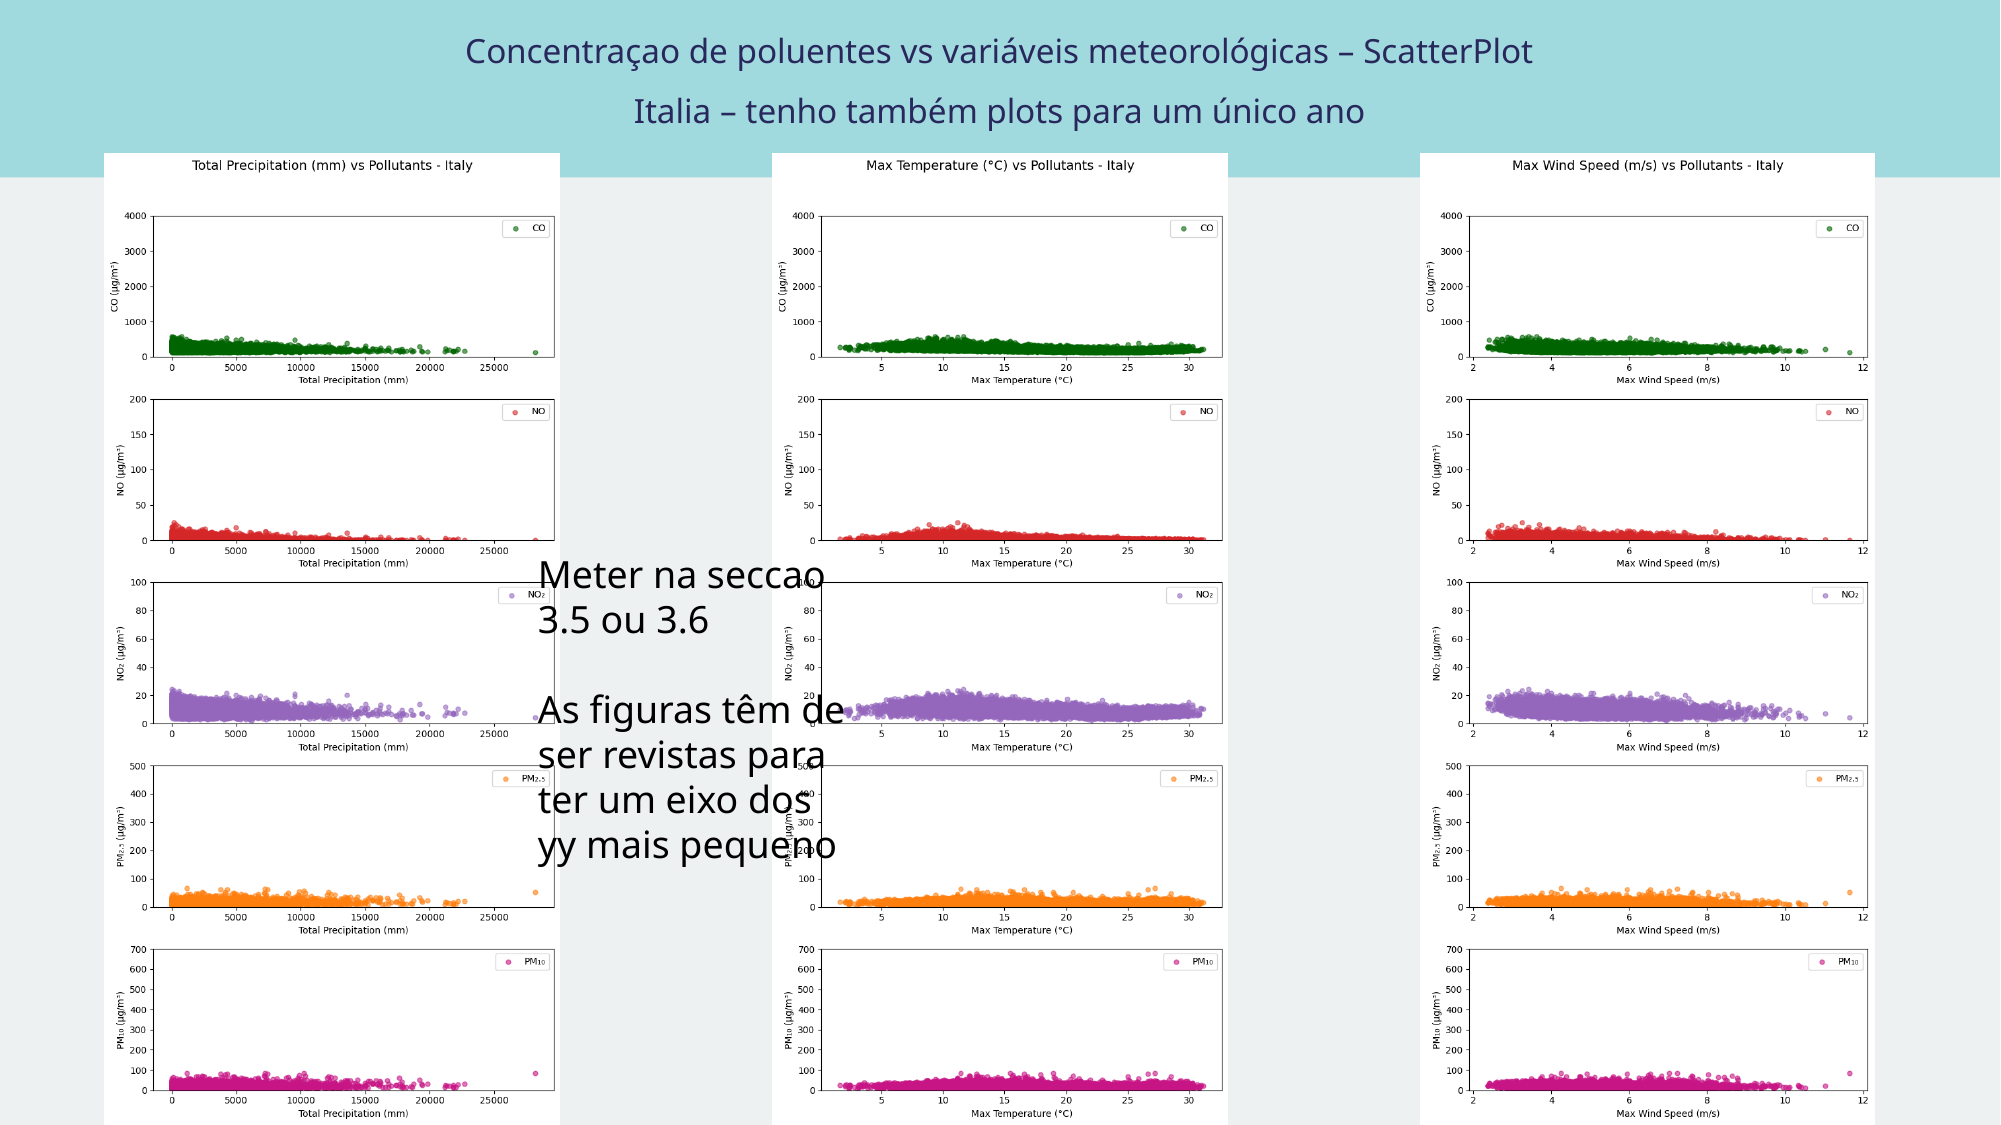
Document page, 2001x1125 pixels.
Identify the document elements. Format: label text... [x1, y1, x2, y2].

picture [104, 153, 560, 1125]
picture [772, 153, 1228, 1125]
list Concentraçao de poluentes vs variáveis meteorológicas – ScatterPlot Italia – tenho também plots para um único ano [0, 22, 2000, 154]
text_box Meter na seccao 3.5 ou 3.6 As figuras têm de ser revistas para ter um eixo dos yy mais pequeno [560, 543, 772, 873]
slide_number 36 [1412, 1042, 1420, 1103]
picture [1420, 153, 1875, 1125]
